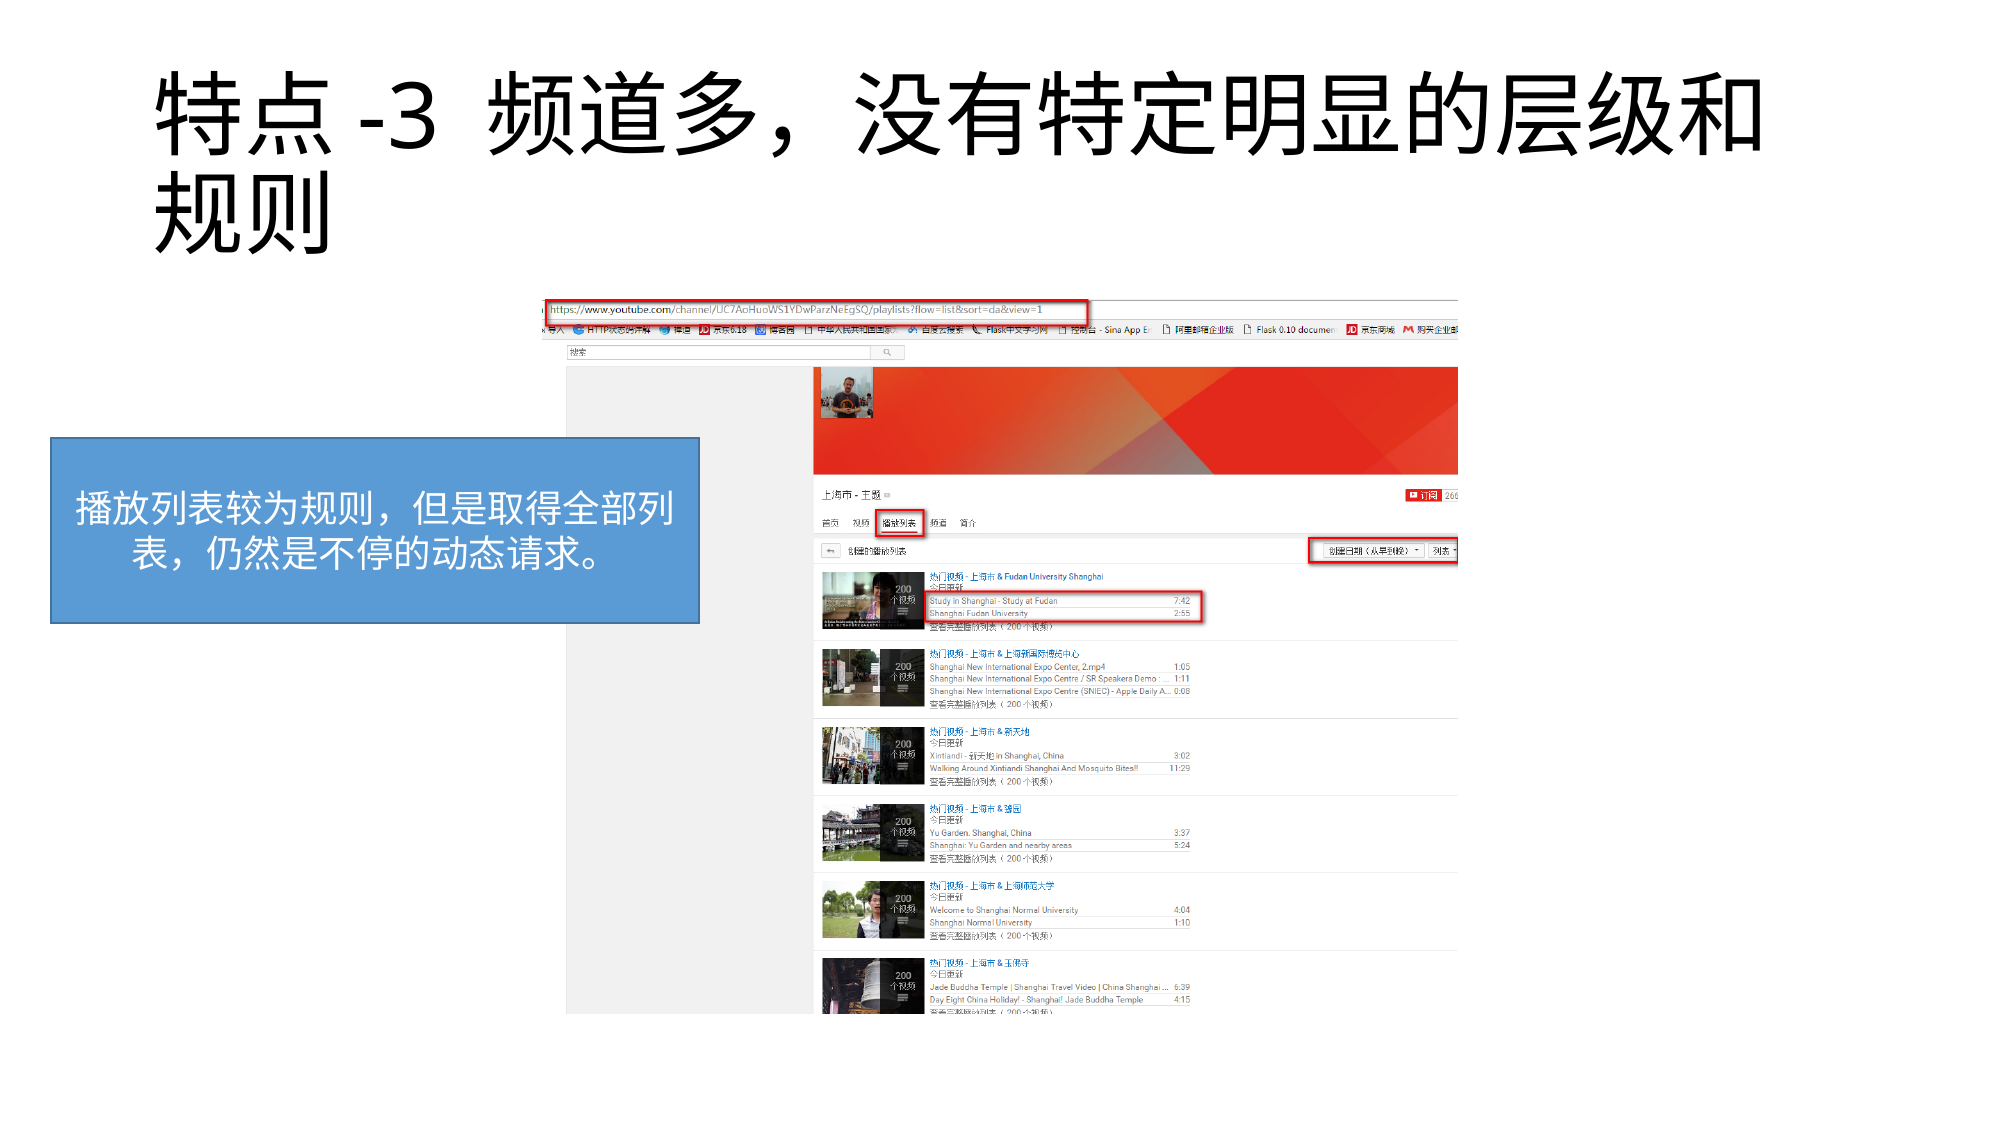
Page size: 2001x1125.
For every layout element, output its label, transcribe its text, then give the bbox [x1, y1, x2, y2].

text_box 播放列表较为规则，但是取得全部列表，仍然是不停的动态请求。 [50, 437, 542, 624]
title 特点-3 频道多，没有特定明显的层级和规则 [137, 59, 1863, 278]
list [542, 299, 1458, 1014]
